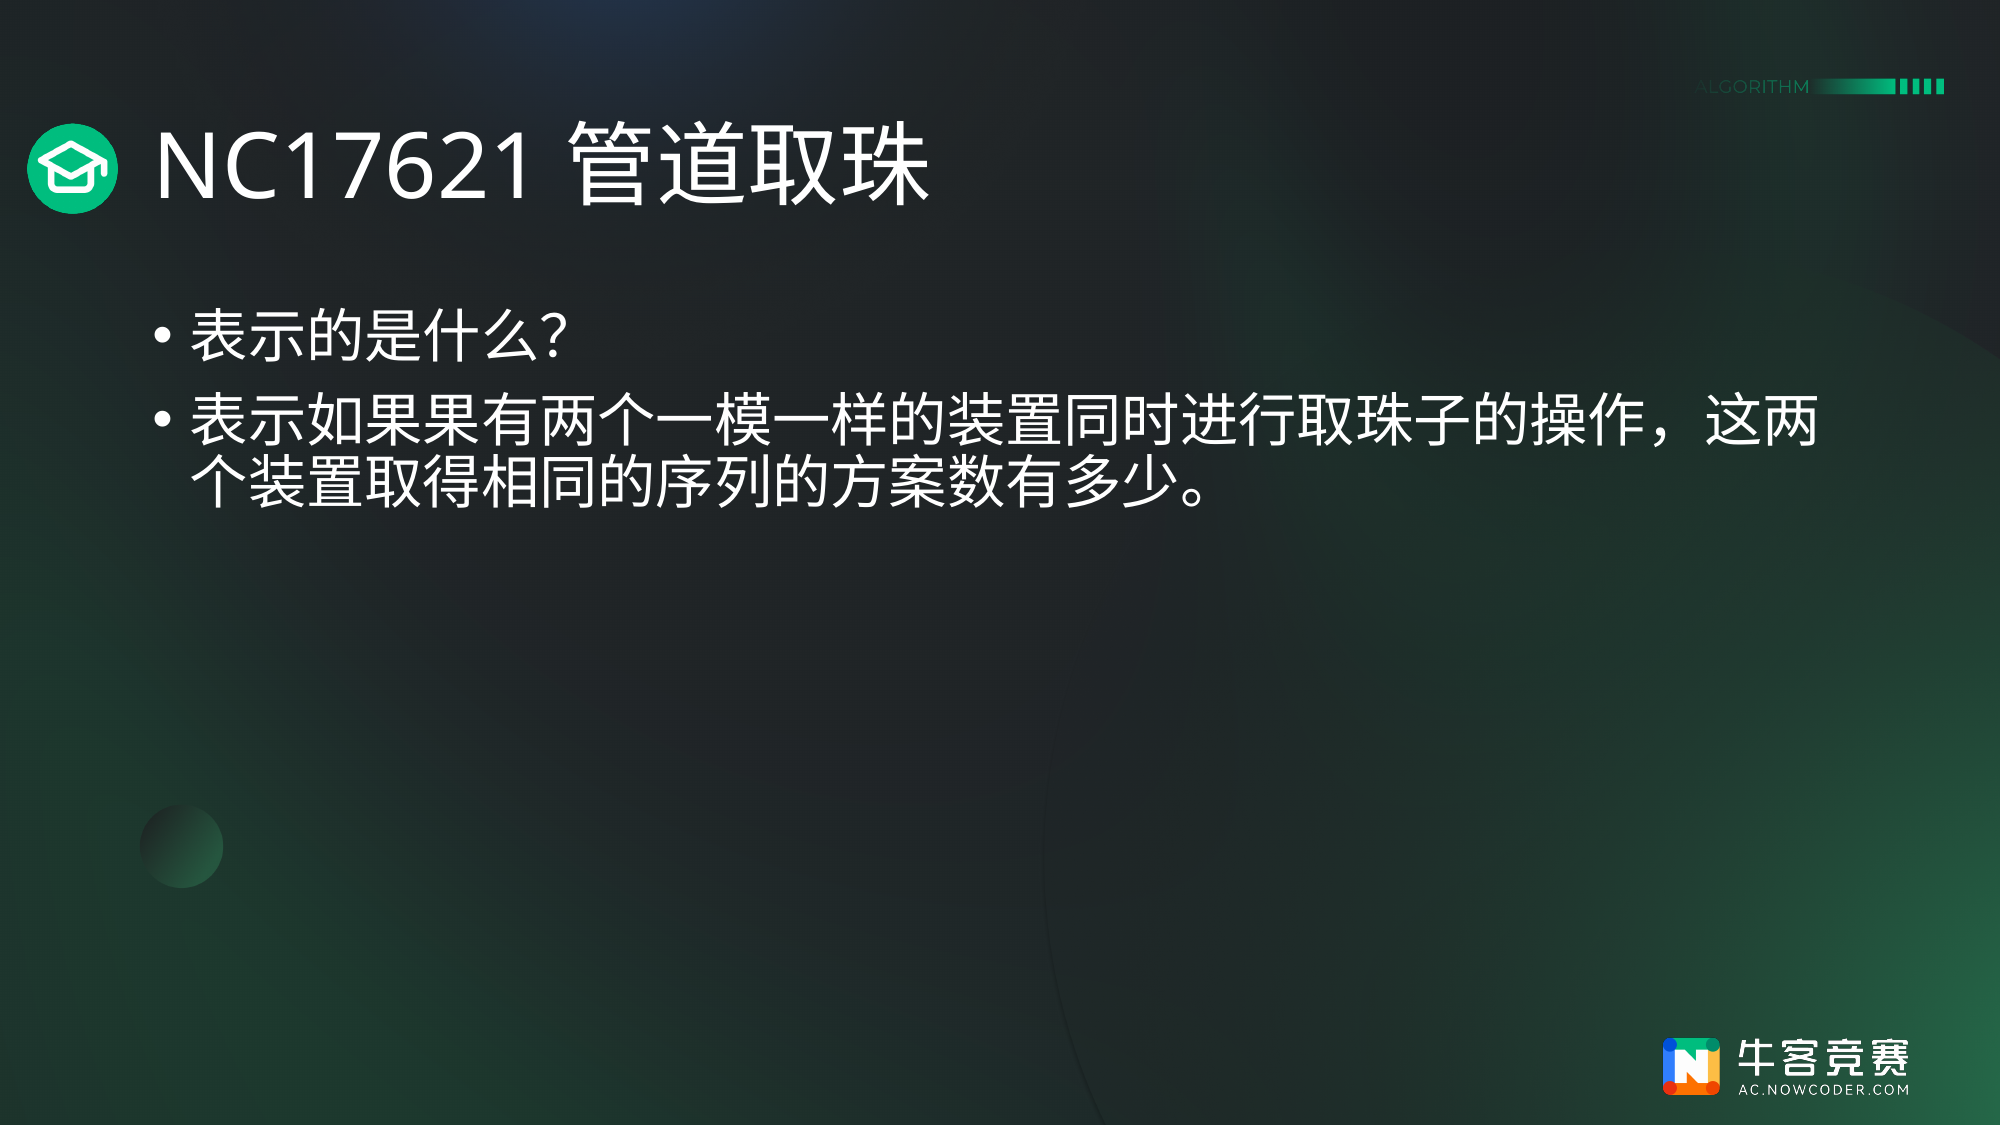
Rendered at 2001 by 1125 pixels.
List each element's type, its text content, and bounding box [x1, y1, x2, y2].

title NC17621管道取珠 [137, 59, 1863, 278]
picture [0, 0, 2000, 1125]
